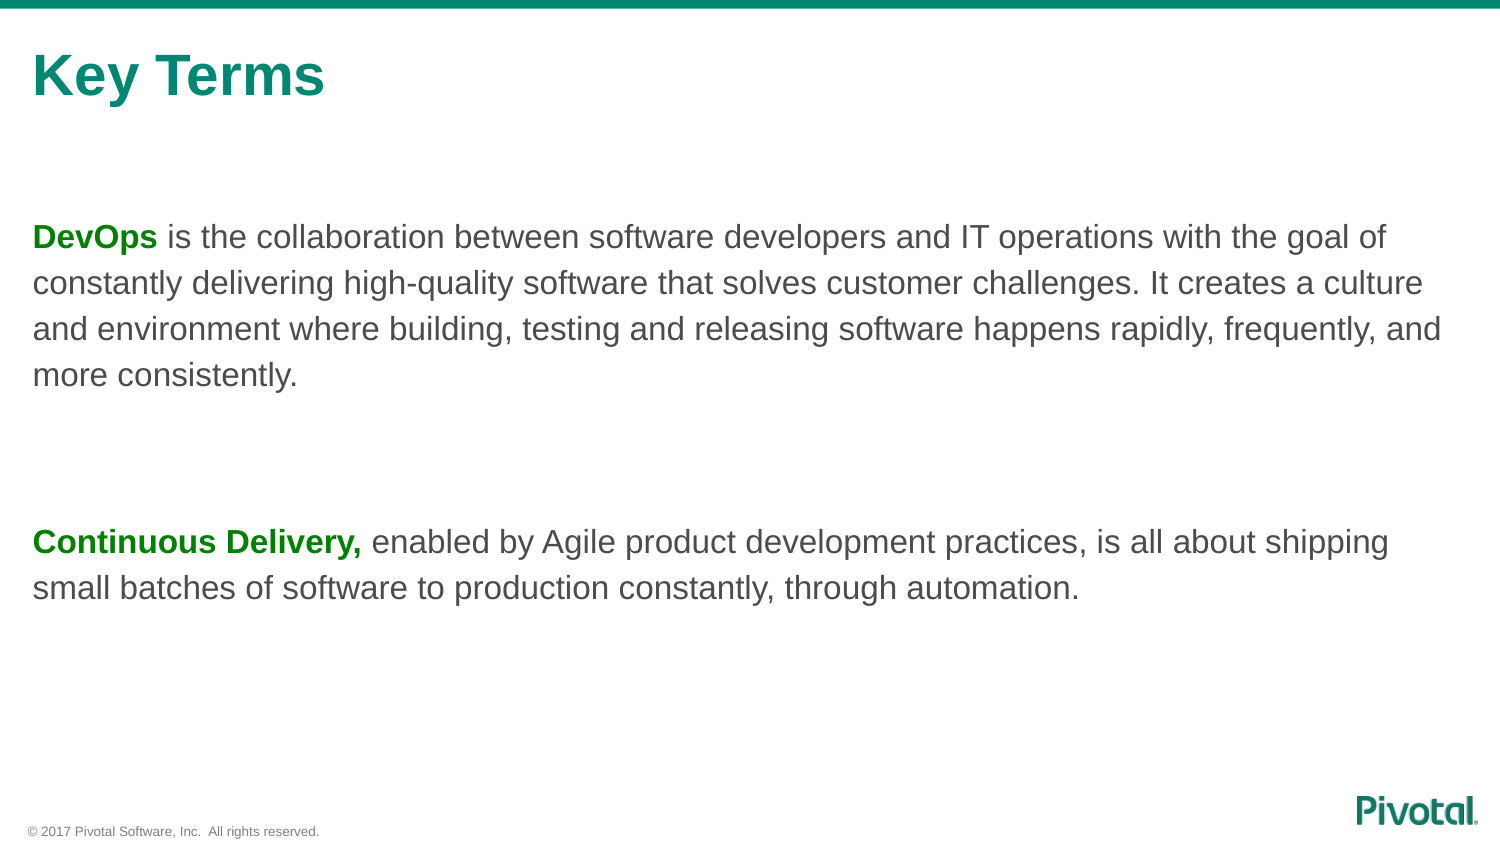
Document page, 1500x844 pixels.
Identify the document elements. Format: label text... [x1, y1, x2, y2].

list DevOps is the collaboration between software developers and IT operations with the goal of constantly delivering high-quality software that solves customer challenges. It creates a culture and environment where building, testing and releasing software happens rapidly, frequently, and more consistently. [17, 194, 1465, 423]
title Key Terms [17, 27, 1500, 117]
picture [1357, 796, 1478, 825]
text_box Continuous Delivery, enabled by Agile product development practices, is all about shipping small batches of software to production constantly, through automation. [17, 499, 1465, 728]
